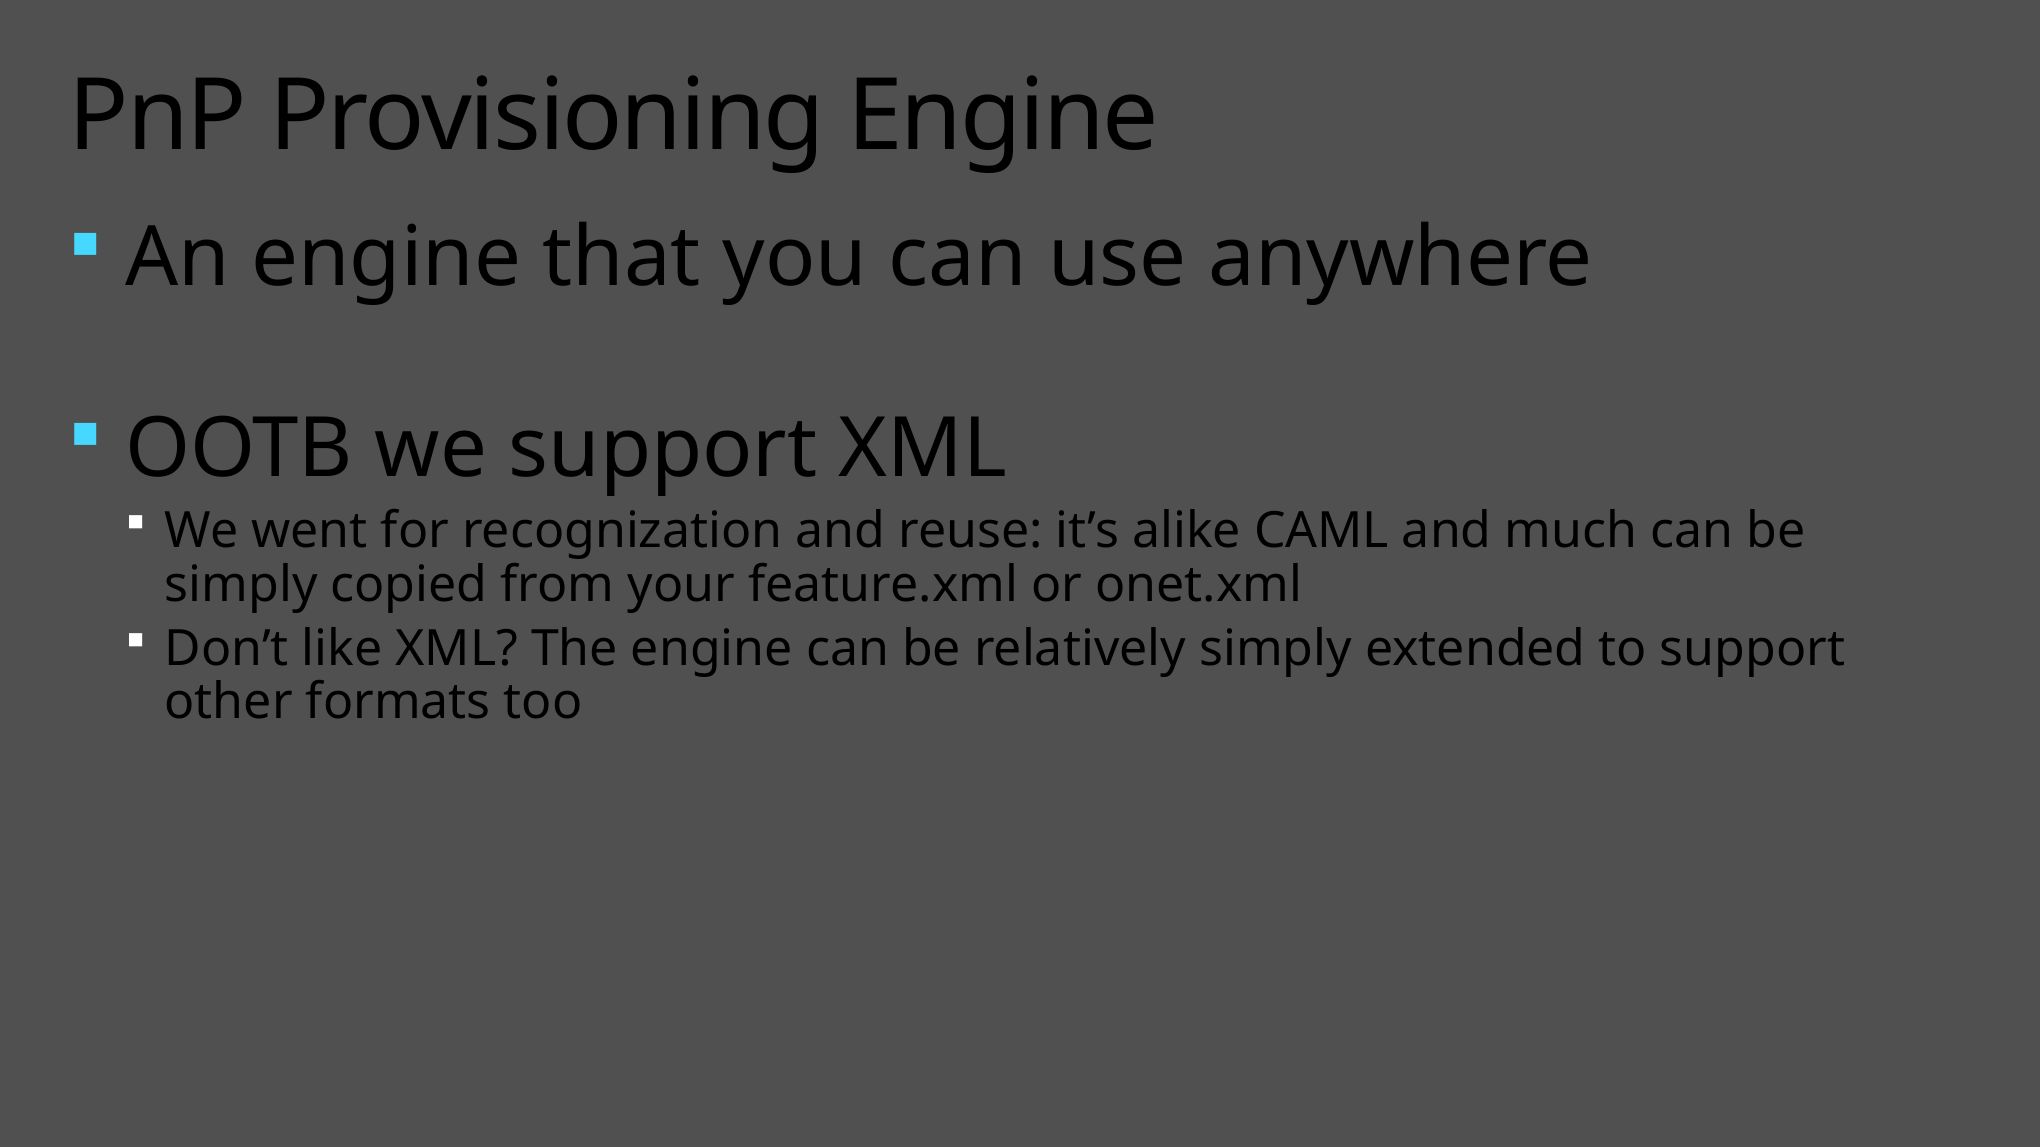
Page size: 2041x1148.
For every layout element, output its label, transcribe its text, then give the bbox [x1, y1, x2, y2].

list An engine that you can use anywhere OOTB we support XML We went for recognization and reuse: it’s alike CAML and much can be simply copied from your feature.xml or onet.xml Don’t like XML? The engine can be relatively simply extended to support other formats too [45, 199, 1996, 880]
title PnP Provisioning Engine [45, 48, 1996, 199]
